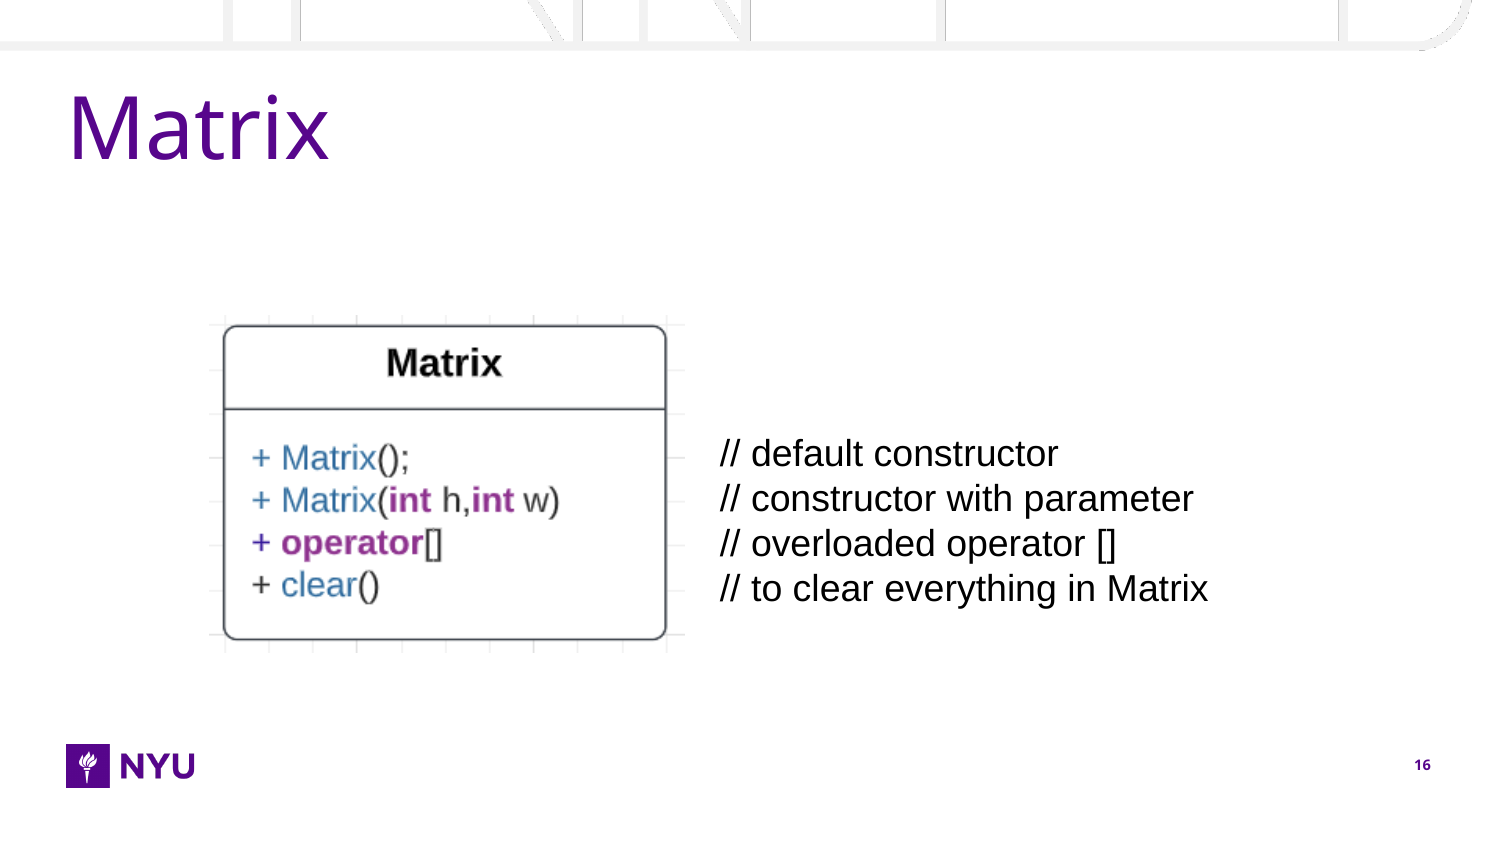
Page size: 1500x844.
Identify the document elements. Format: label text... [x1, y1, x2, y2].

picture [0, 0, 1496, 51]
title Matrix [51, 72, 1434, 167]
picture [66, 744, 195, 788]
text_box // default constructor // constructor with parameter // overloaded operator [] // to clear everything in Matrix [704, 413, 1500, 624]
picture [209, 315, 685, 654]
